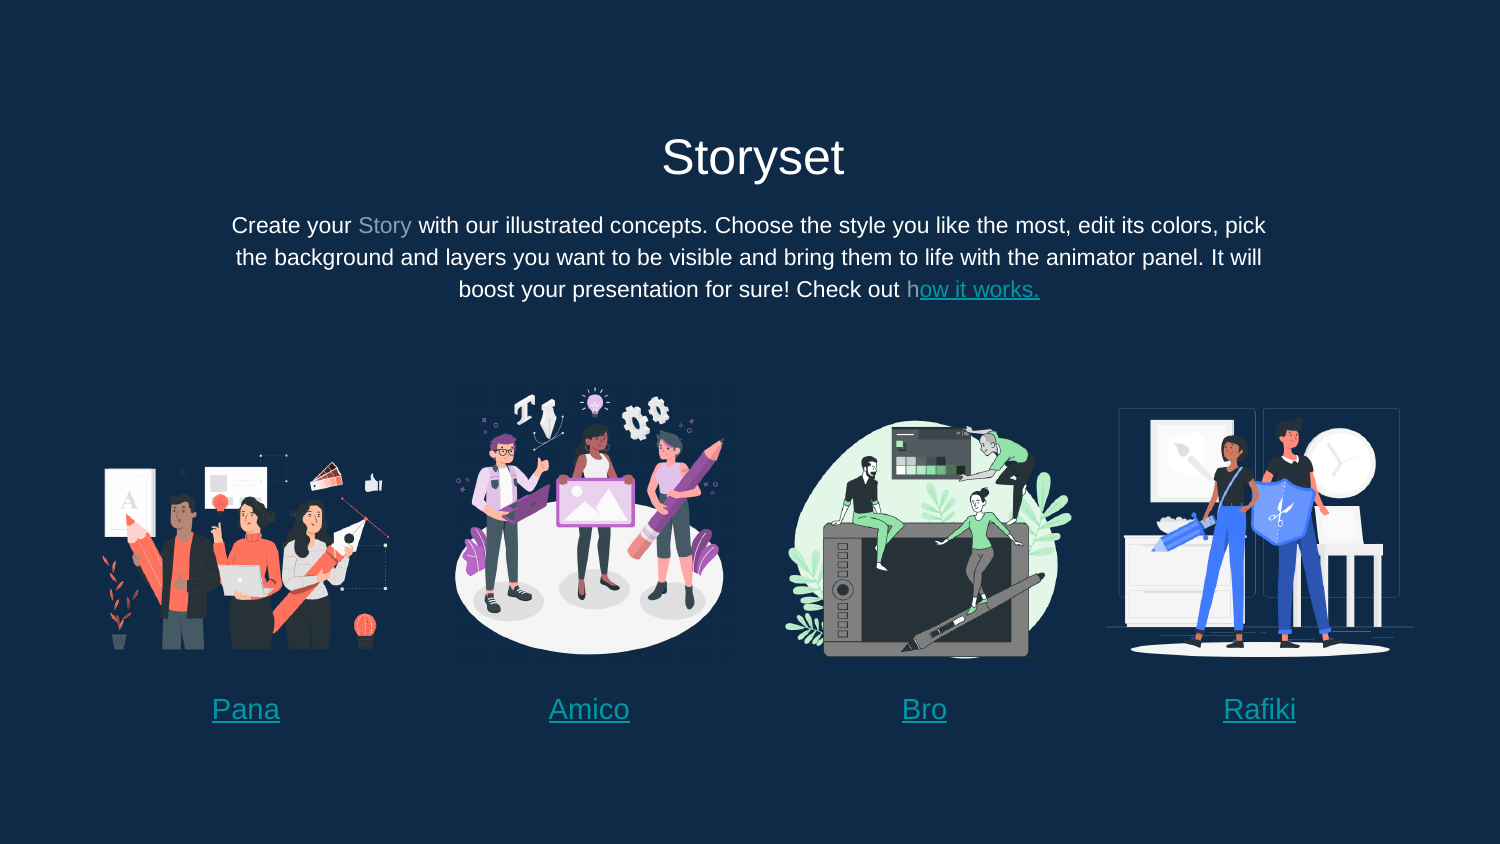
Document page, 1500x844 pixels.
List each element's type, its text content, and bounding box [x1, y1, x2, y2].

picture [1105, 371, 1415, 681]
picture [434, 356, 744, 666]
list Pana [141, 703, 351, 732]
list Amico [485, 679, 694, 732]
title Storyset [175, 109, 1332, 189]
list Create your Story with our illustrated concepts. Choose the style you like the most, edit its colors, pick the background and layers you want to be visible and bring them to life with the animator panel. It will boost your presentation for sure! Check out how it works. [205, 191, 1294, 244]
list Rafiki [1155, 681, 1365, 732]
picture [83, 393, 409, 703]
list Bro [820, 681, 1029, 732]
picture [770, 371, 1080, 681]
